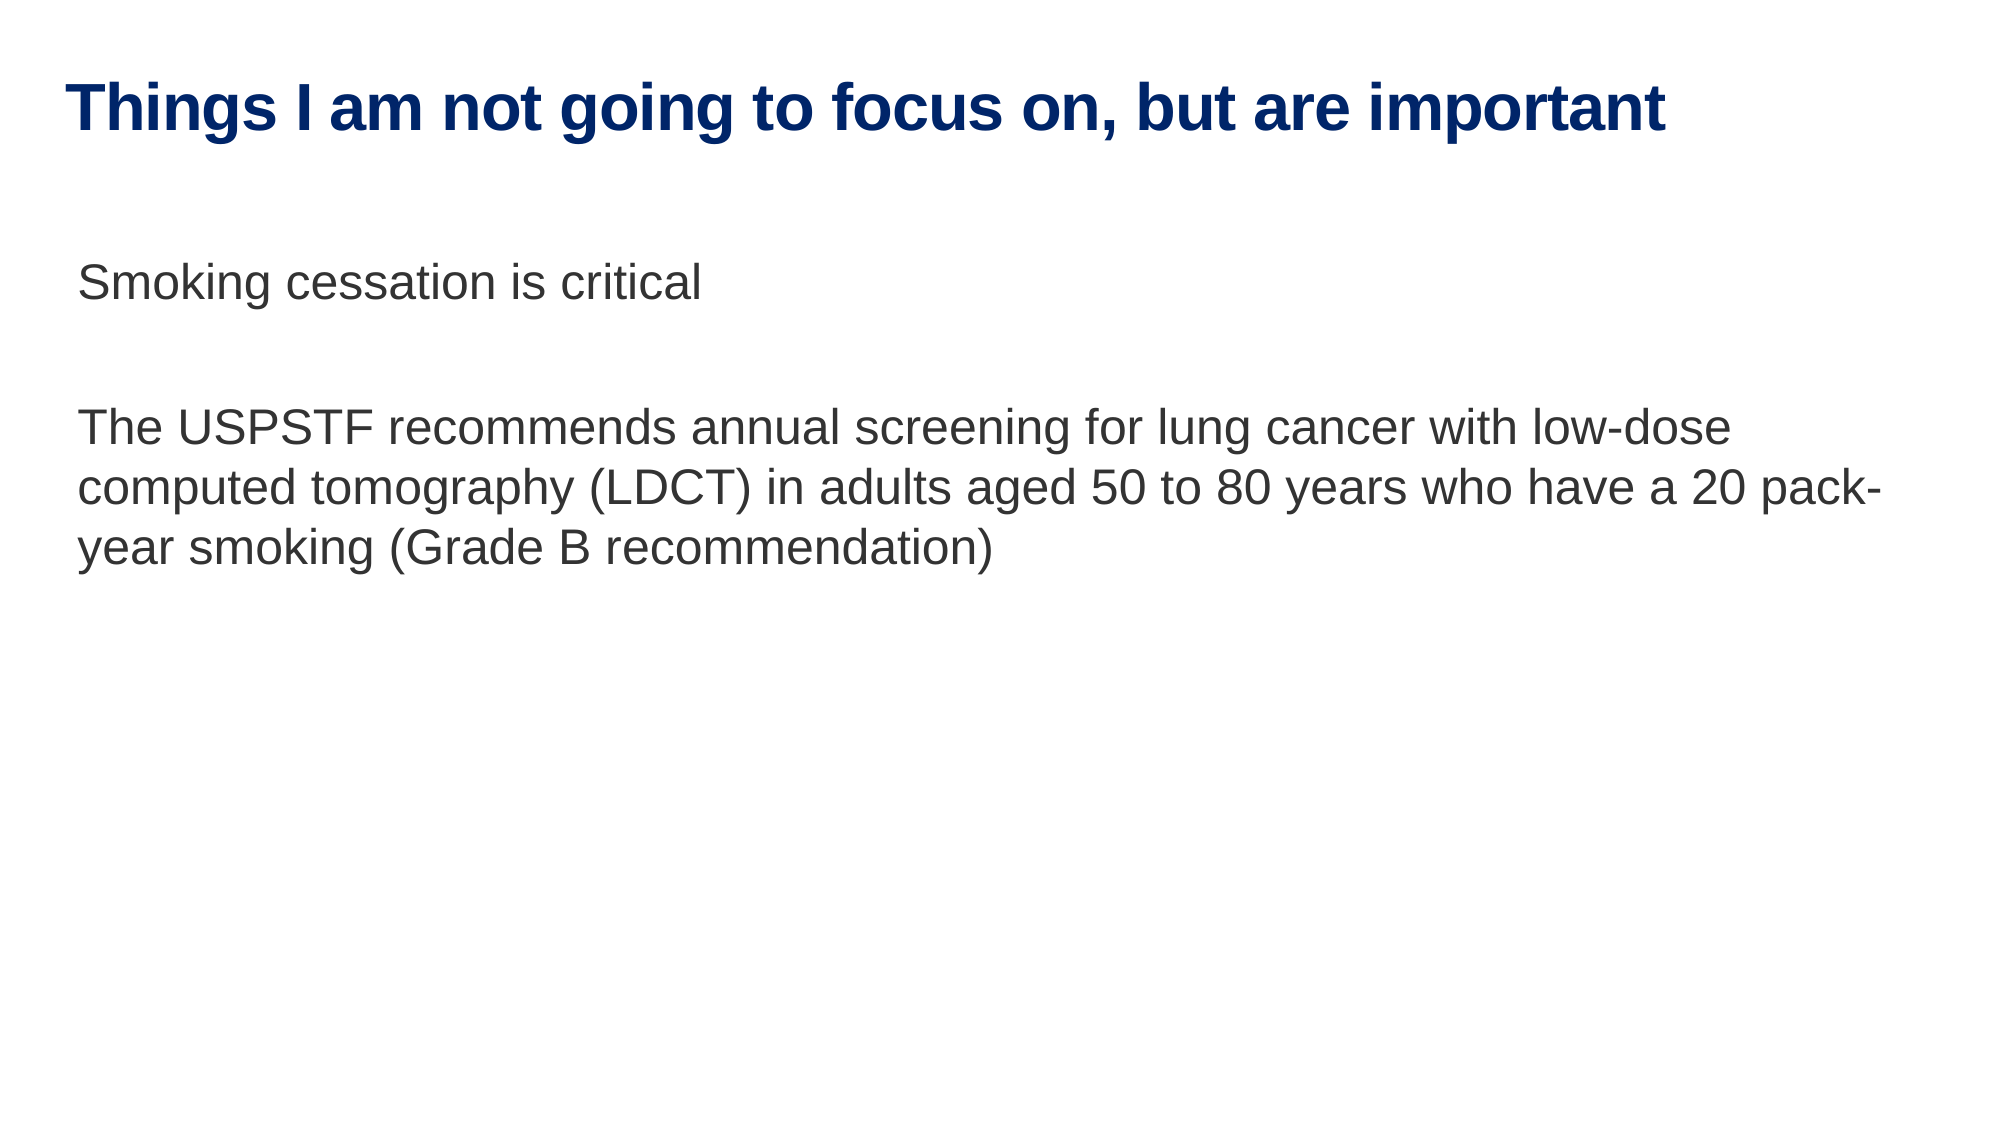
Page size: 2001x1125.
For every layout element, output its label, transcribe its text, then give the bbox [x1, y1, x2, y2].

title Things I am not going to focus on, but are important [65, 72, 1935, 250]
list Smoking cessation is critical The USPSTF recommends annual screening for lung cancer with low-dose computed tomography (LDCT) in adults aged 50 to 80 years who have a 20 pack-year smoking (Grade B recommendation) [77, 249, 1947, 1011]
